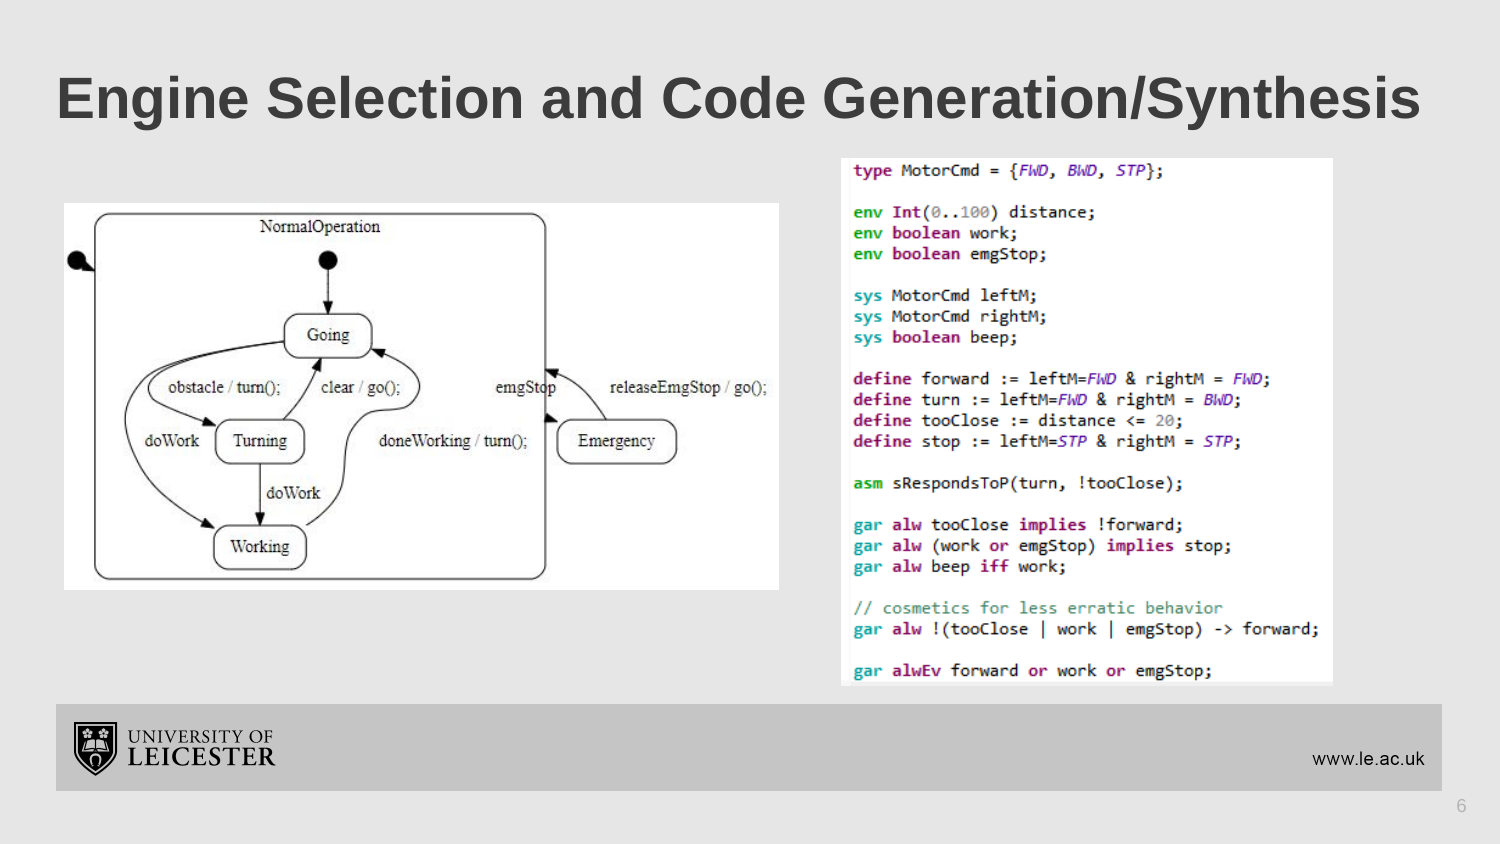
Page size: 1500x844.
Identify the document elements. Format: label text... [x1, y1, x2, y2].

picture [840, 158, 1333, 686]
picture [56, 704, 1442, 791]
title Engine Selection and Code Generation/Synthesis [56, 60, 1442, 131]
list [63, 203, 779, 591]
slide_number 6 [1144, 782, 1482, 827]
